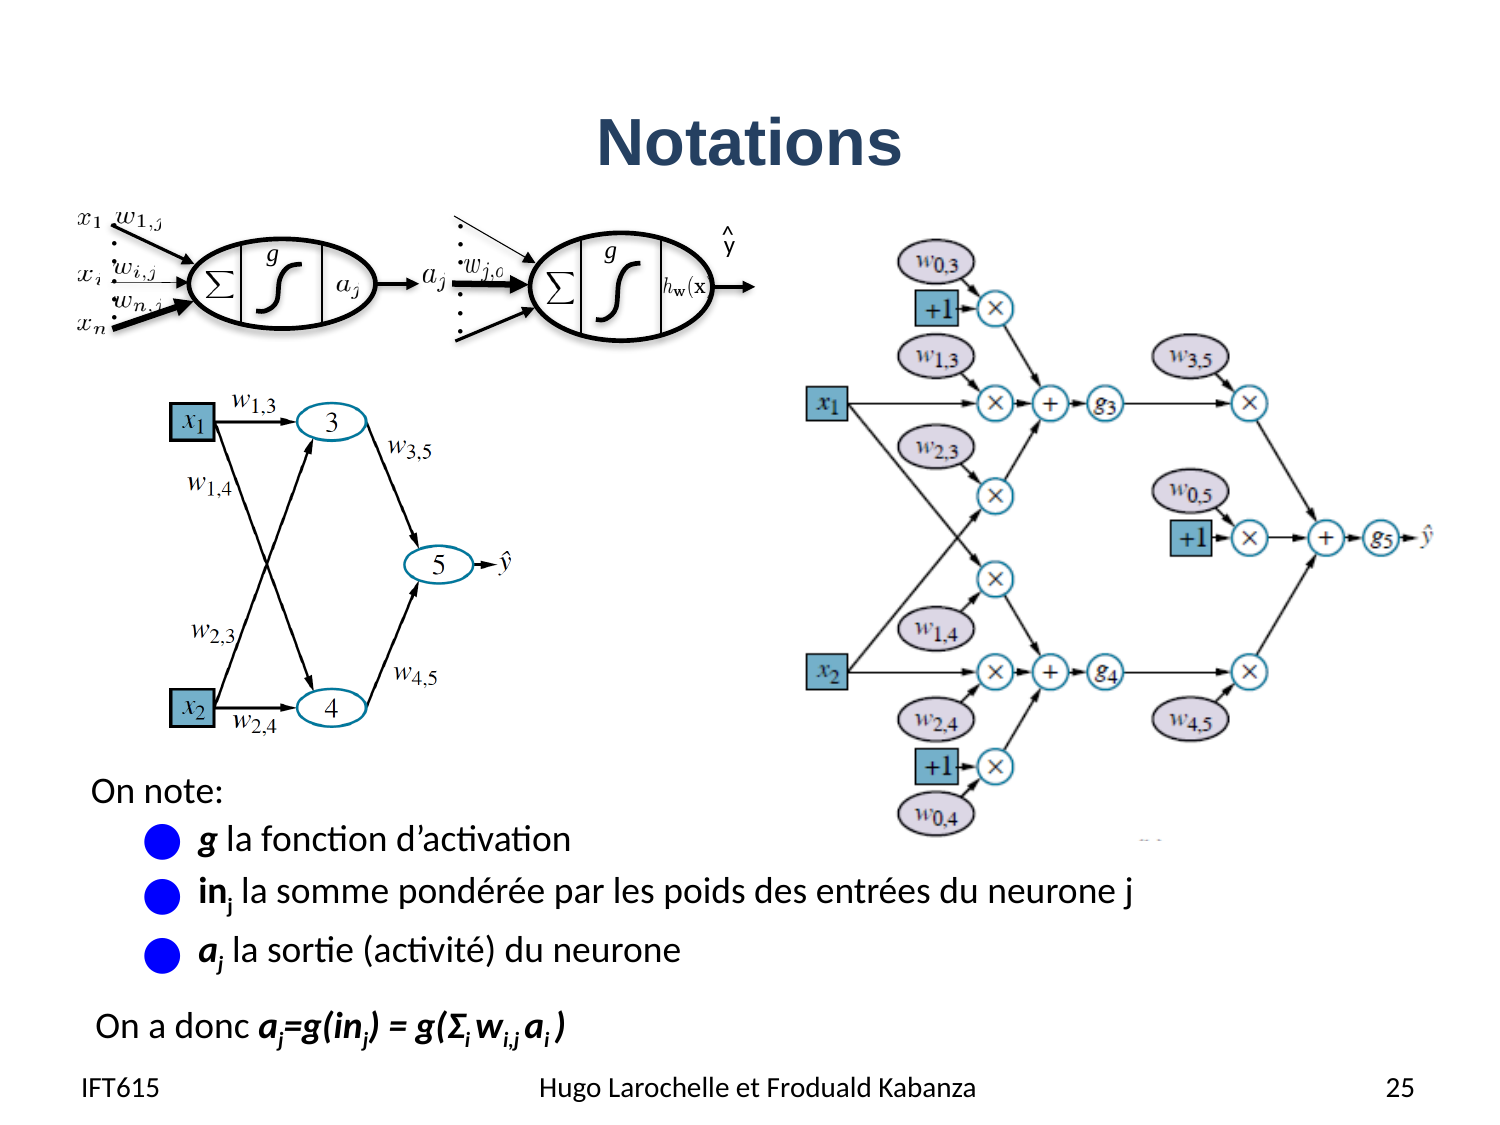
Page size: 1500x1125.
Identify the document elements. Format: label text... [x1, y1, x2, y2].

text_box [65, 211, 412, 335]
picture [801, 234, 1449, 841]
text_box On note: [76, 758, 240, 819]
slide_number IFT615 [66, 1056, 356, 1117]
slide_number 25 [1080, 1056, 1431, 1117]
title Notations [75, 45, 1425, 233]
list g la fonction d’activation inj la somme pondérée par les poids des entrées du neurone j aj la sortie (activité) du neurone [126, 806, 1360, 1005]
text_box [414, 210, 756, 342]
picture [143, 390, 523, 744]
text_box On a donc aj=g(inj) = g(Σi wi,j ai ) [80, 993, 665, 1060]
footer Hugo Larochelle et Froduald Kabanza [520, 1056, 996, 1117]
